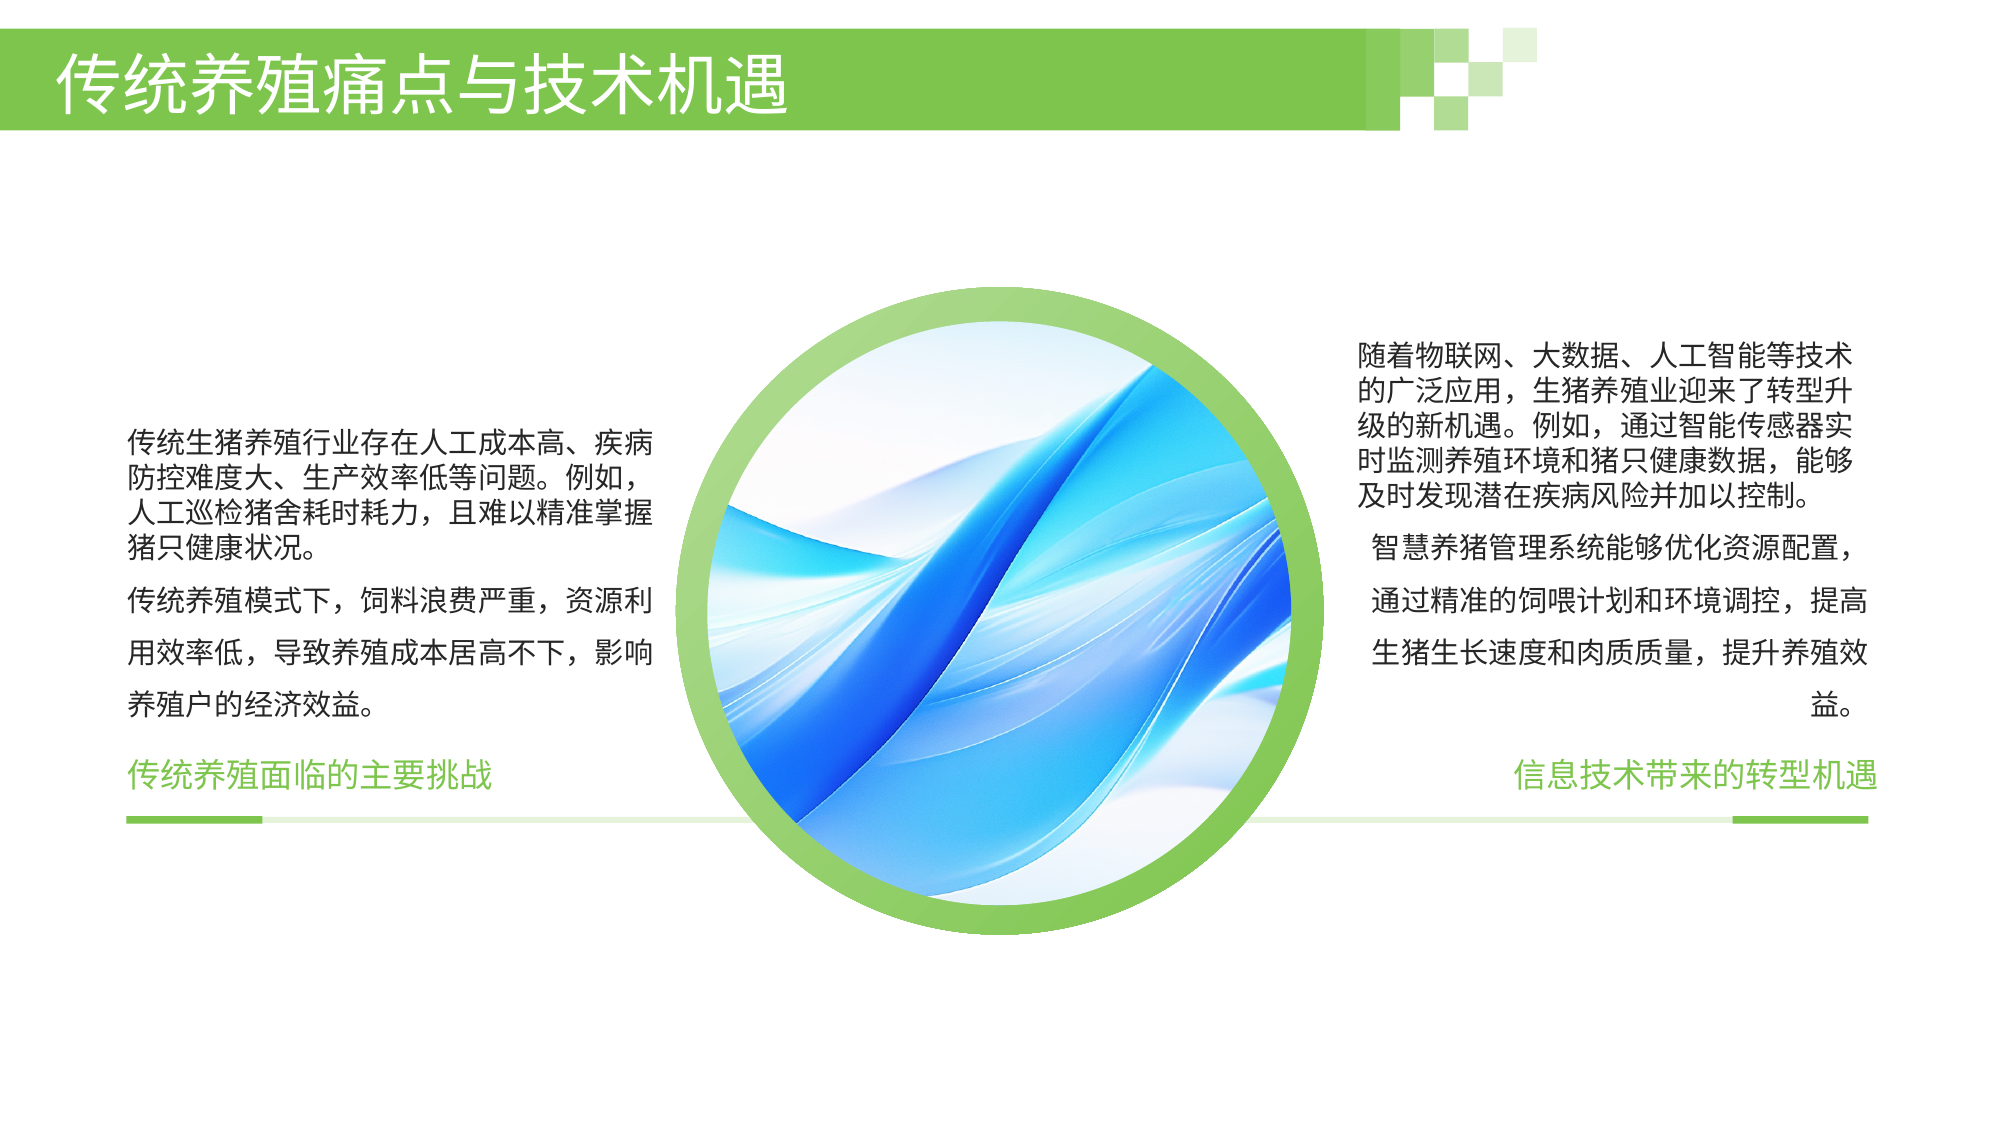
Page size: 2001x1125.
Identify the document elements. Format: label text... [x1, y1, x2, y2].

text_box [1502, 27, 1537, 63]
text_box [1468, 62, 1503, 97]
text_box [855, 287, 1144, 321]
text_box 信息技术带来的转型机遇 [1330, 726, 1894, 825]
text_box [1434, 28, 1469, 63]
text_box [1434, 96, 1469, 131]
picture [707, 321, 1292, 907]
text_box [0, 28, 1365, 131]
text_box [868, 907, 1131, 935]
text_box 传统养殖痛点与技术机遇 [55, 39, 1366, 111]
text_box [1292, 816, 1330, 823]
text_box 随着物联网、大数据、人工智能等技术的广泛应用，生猪养殖业迎来了转型升级的新机遇。例如，通过智能传感器实时监测养殖环境和猪只健康数据，能够及时发现潜在疾病风险并加以控制。 智慧养猪管理系统能够优化资源配置，通过精准的饲喂计划和环境调控，提高生猪生长速度和肉质质量，提升养殖效益。 [1342, 308, 1884, 726]
text_box [1401, 28, 1435, 97]
text_box [1292, 471, 1324, 750]
text_box 传统生猪养殖行业存在人工成本高、疾病防控难度大、生产效率低等问题。例如，人工巡检猪舍耗时耗力，且难以精准掌握猪只健康状况。 传统养殖模式下，饲料浪费严重，资源利用效率低，导致养殖成本居高不下，影响养殖户的经济效益。 [112, 308, 676, 726]
text_box [1365, 28, 1401, 131]
text_box 传统养殖面临的主要挑战 [112, 726, 676, 825]
text_box [0, 0, 2000, 1125]
text_box [676, 816, 707, 823]
text_box [675, 472, 707, 750]
